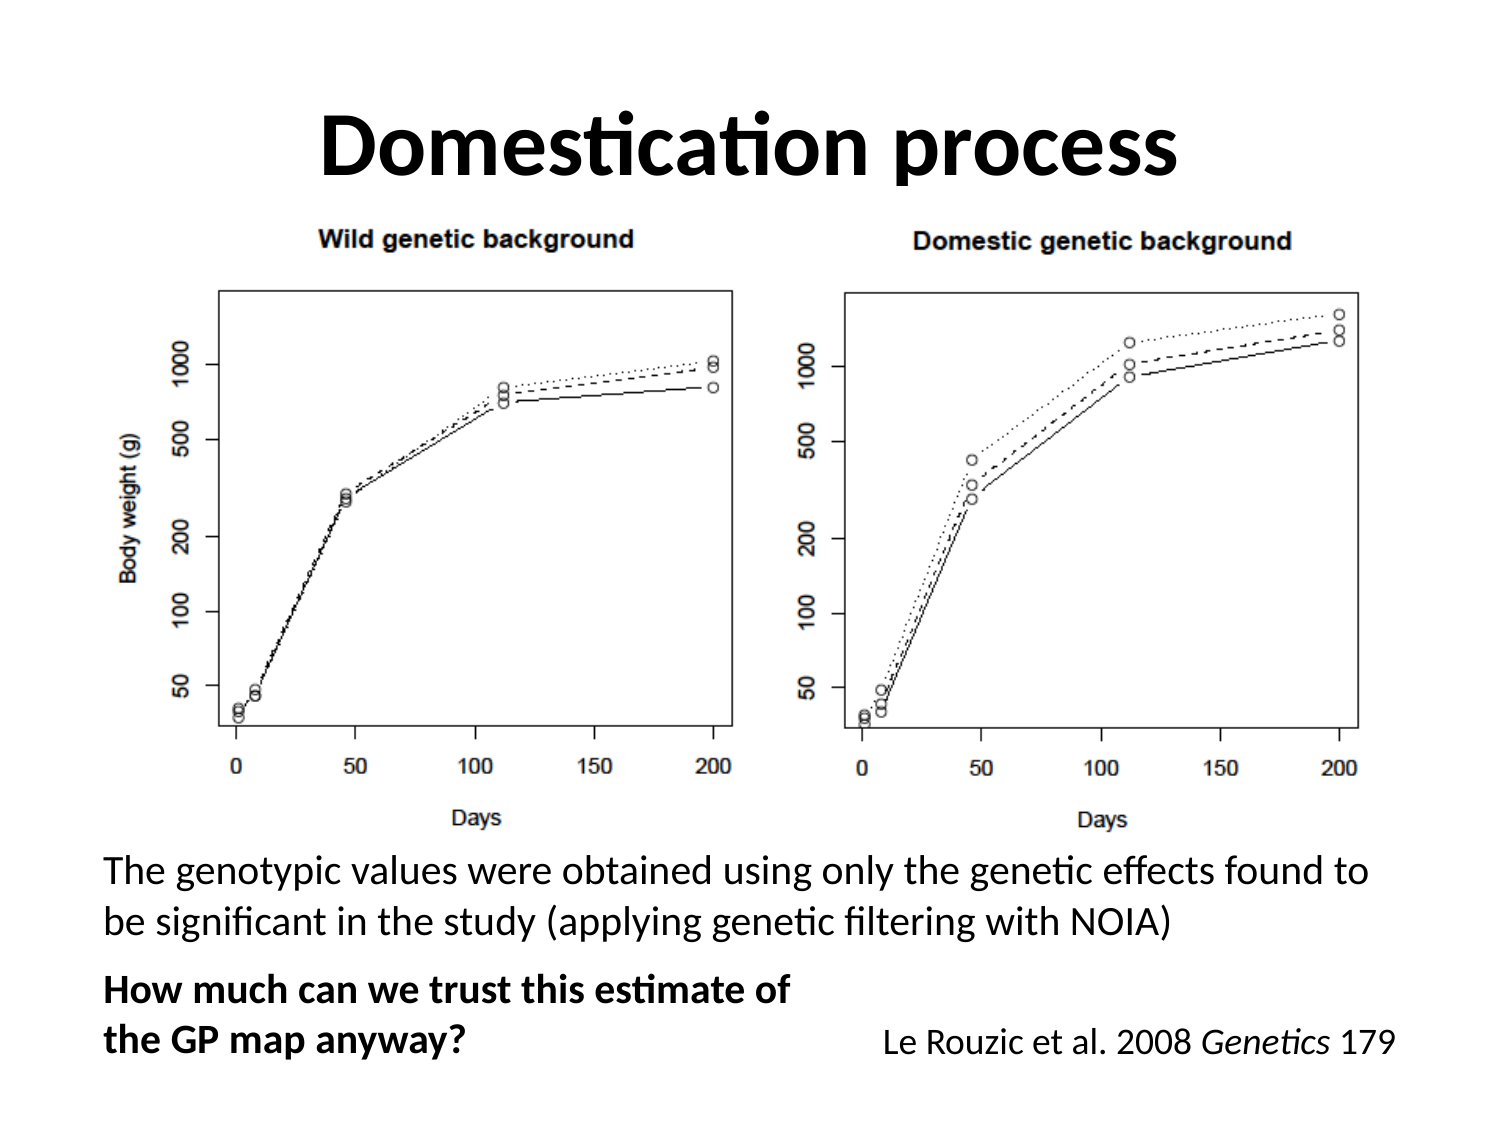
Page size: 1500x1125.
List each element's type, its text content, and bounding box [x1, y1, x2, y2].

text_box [111, 184, 788, 860]
text_box How much can we trust this estimate of the GP map anyway? [88, 954, 821, 1070]
text_box Le Rouzic et al. 2008 Genetics 179 [868, 1009, 1471, 1070]
title Domestication process [75, 45, 1425, 233]
text_box The genotypic values were obtained using only the genetic effects found to be significant in the study (applying genetic filtering with NOIA) [88, 835, 1400, 951]
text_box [790, 185, 1414, 862]
